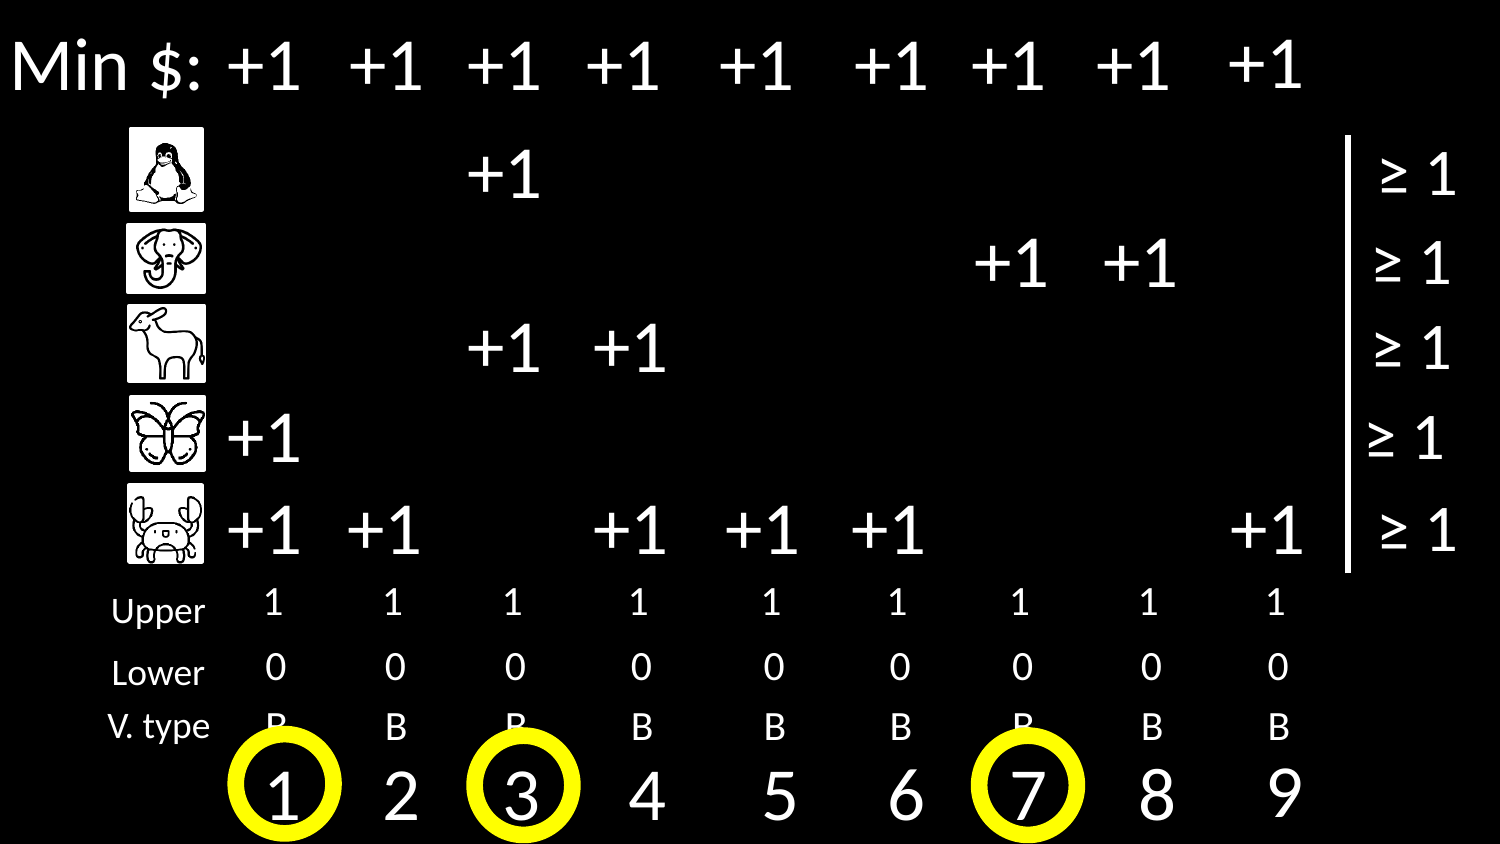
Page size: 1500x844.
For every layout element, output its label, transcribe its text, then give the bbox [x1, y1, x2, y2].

text_box +1 [1081, 8, 1207, 113]
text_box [128, 224, 205, 293]
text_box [247, 565, 1292, 632]
text_box Lower [96, 640, 223, 693]
text_box [233, 753, 243, 814]
text_box ≥ 1 [1361, 477, 1474, 573]
text_box +1 [334, 8, 443, 113]
text_box V. type [92, 693, 245, 754]
text_box +1 [452, 290, 565, 395]
text_box +1 [1214, 5, 1329, 111]
text_box +1 [452, 116, 565, 221]
text_box Min $: [0, 8, 212, 113]
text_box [130, 128, 202, 211]
text_box +1 [332, 472, 445, 564]
text_box +1 [837, 472, 950, 564]
text_box +1 [959, 205, 1072, 311]
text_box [130, 396, 205, 470]
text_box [250, 636, 1295, 690]
text_box +1 [578, 472, 691, 564]
text_box +1 [212, 8, 325, 113]
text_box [128, 305, 205, 381]
text_box +1 [956, 8, 1075, 113]
text_box ≥ 1 [1353, 385, 1461, 480]
text_box +1 [212, 380, 325, 472]
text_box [128, 485, 202, 566]
text_box +1 [704, 8, 830, 113]
text_box +1 [1088, 205, 1201, 311]
text_box ≥ 1 [1355, 295, 1468, 390]
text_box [250, 690, 1295, 757]
text_box ≥ 1 [1361, 121, 1474, 217]
text_box +1 [452, 8, 565, 113]
text_box +1 [212, 472, 325, 578]
text_box +1 [711, 472, 823, 564]
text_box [248, 763, 1293, 844]
text_box +1 [1215, 472, 1328, 578]
text_box +1 [571, 8, 697, 113]
text_box +1 [578, 290, 691, 395]
text_box Upper [96, 578, 223, 639]
text_box +1 [839, 8, 947, 113]
text_box ≥ 1 [1355, 210, 1468, 295]
